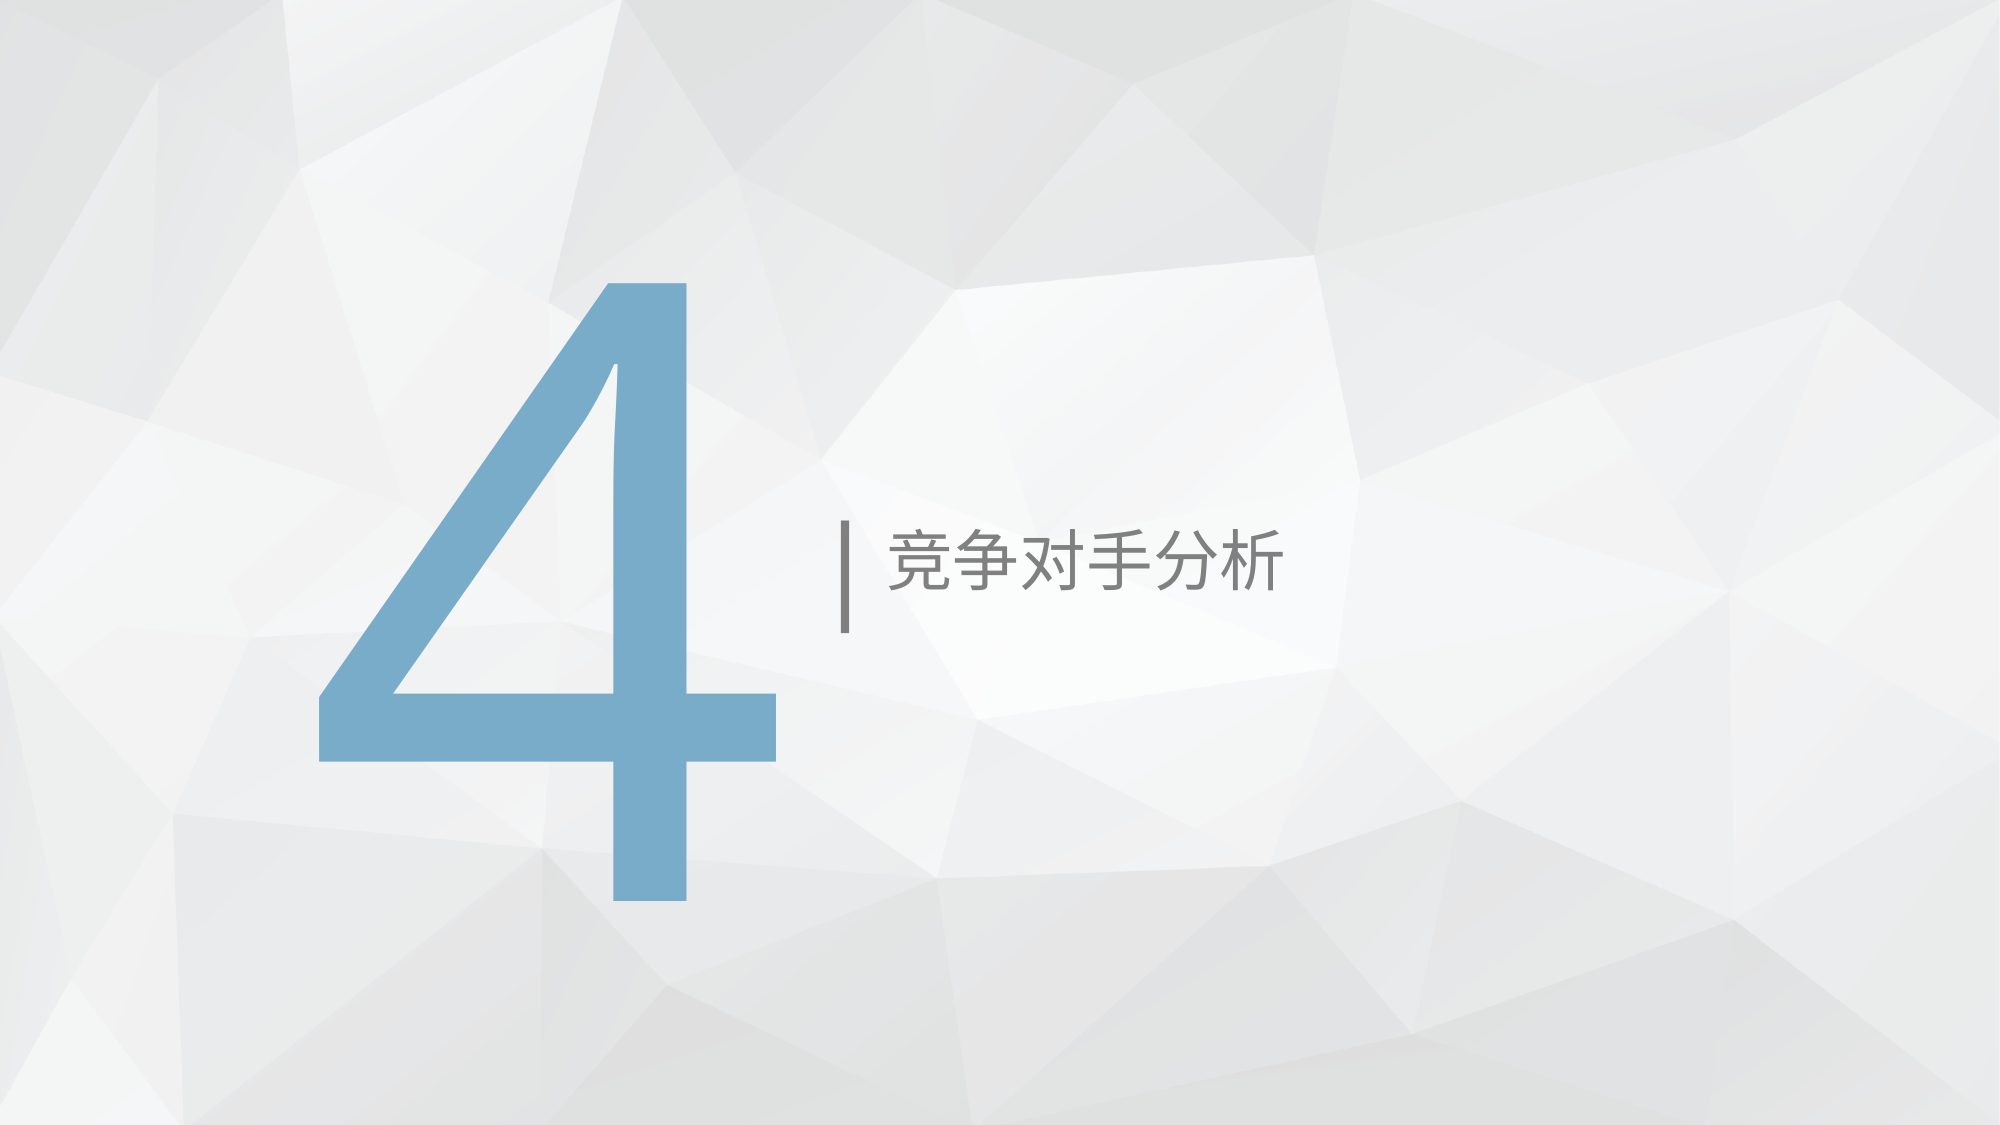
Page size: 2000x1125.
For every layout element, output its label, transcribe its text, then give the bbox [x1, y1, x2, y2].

text_box 竞争对手分析 [871, 543, 1302, 606]
text_box | [724, 486, 1009, 637]
picture [0, 0, 2000, 1125]
text_box 4 [286, 33, 572, 1081]
